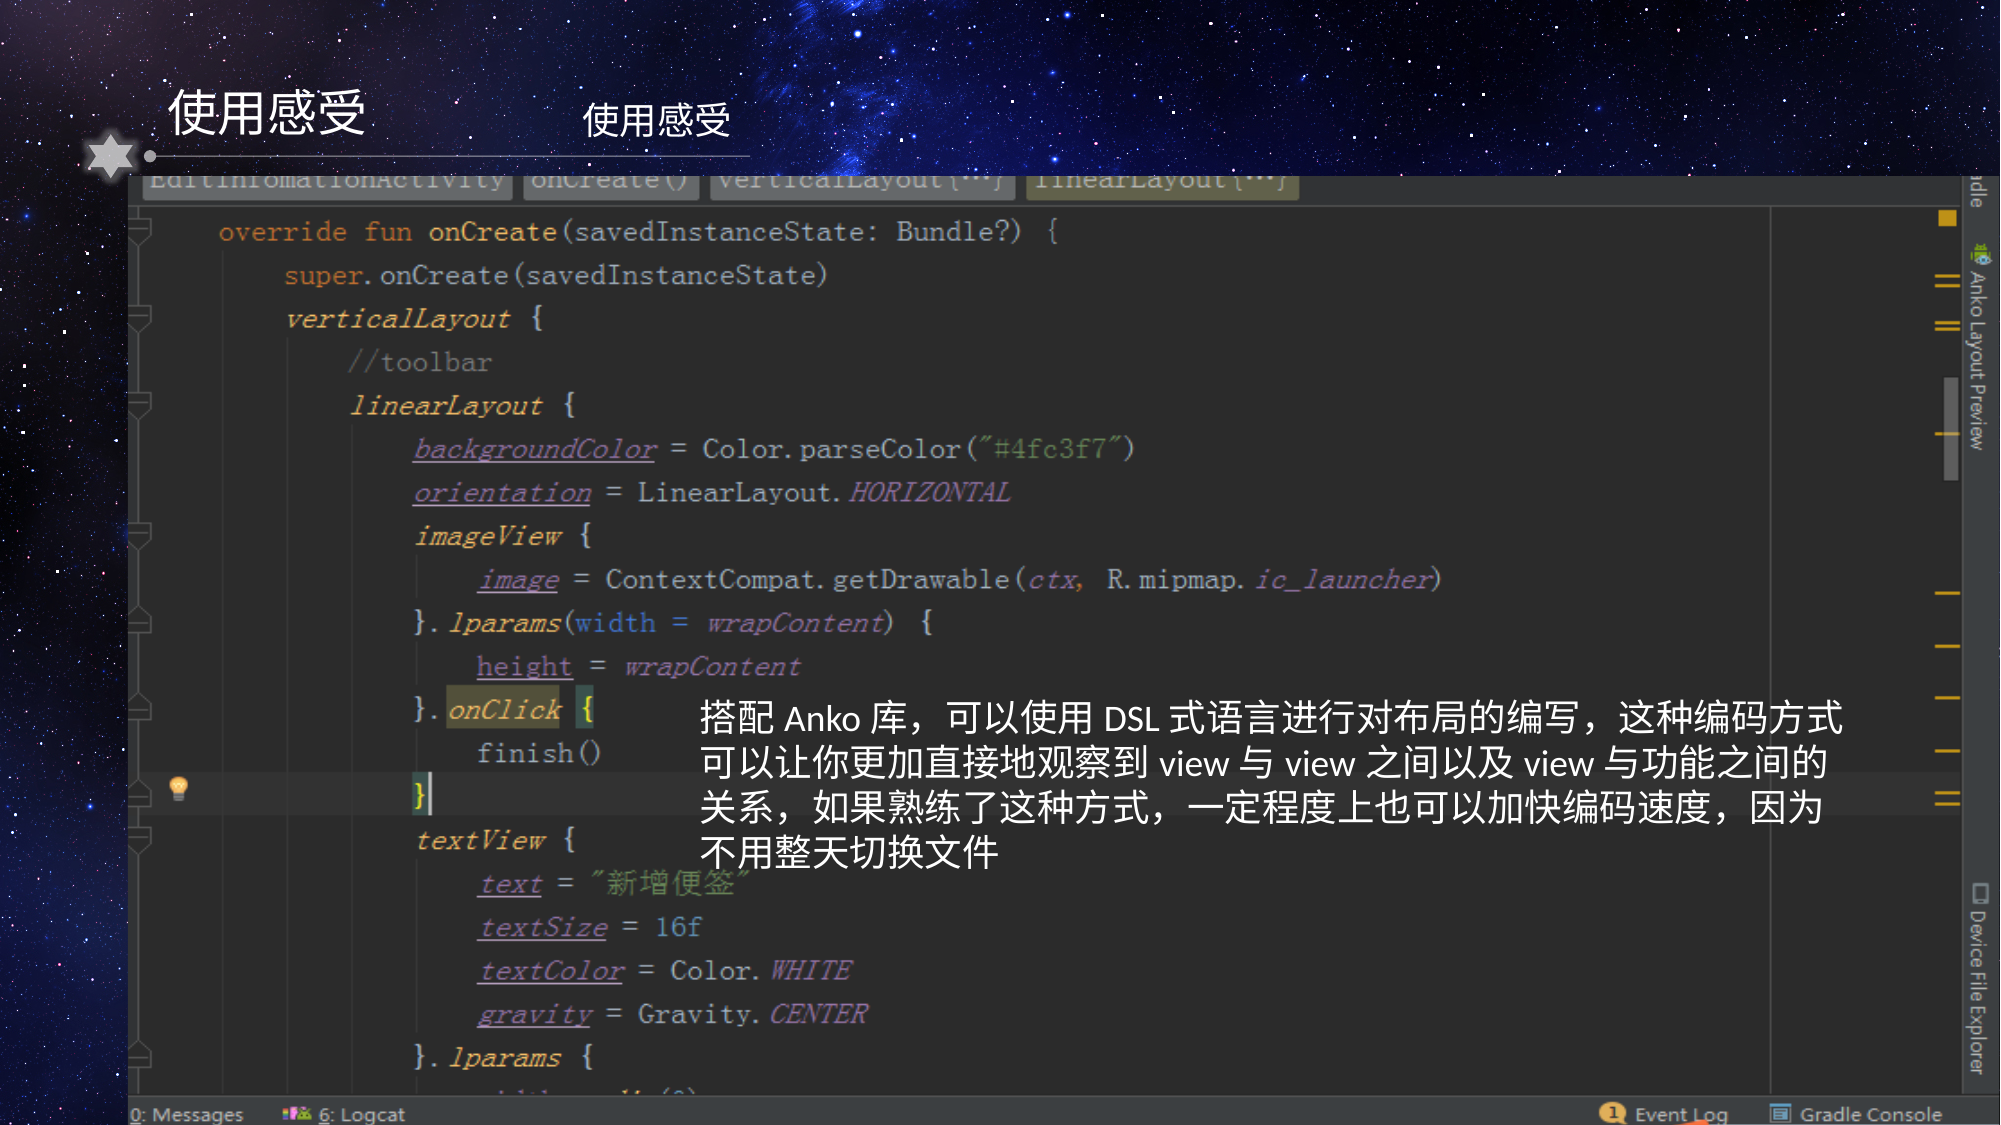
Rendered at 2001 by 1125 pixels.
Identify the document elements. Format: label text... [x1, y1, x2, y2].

list 使用感受 [567, 94, 899, 150]
picture [0, 0, 2000, 1125]
list 使用感受 [153, 80, 530, 150]
